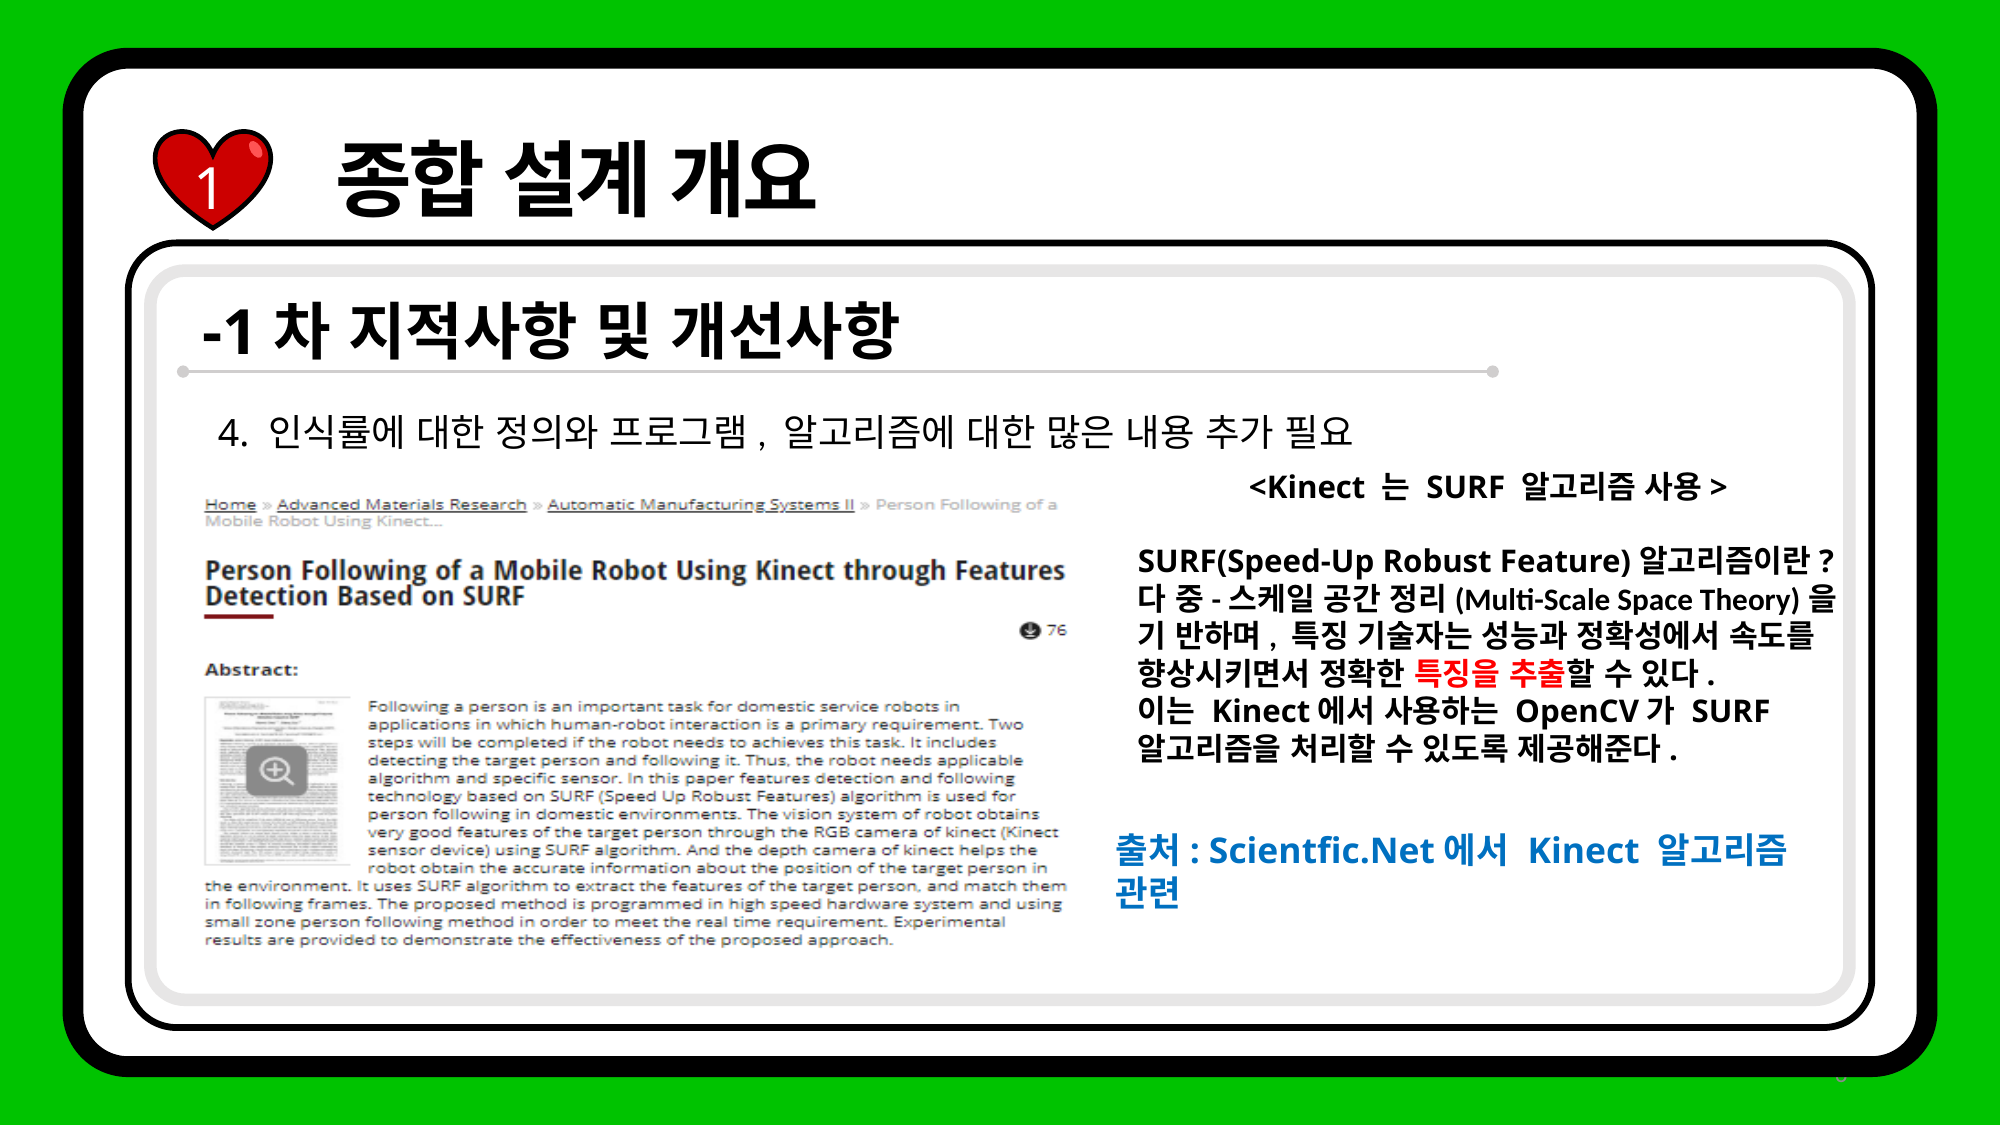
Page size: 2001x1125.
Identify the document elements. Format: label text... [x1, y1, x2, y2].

slide_number 6 [1412, 1042, 1863, 1103]
picture [179, 474, 1124, 981]
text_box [128, 242, 1872, 1028]
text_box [155, 130, 271, 230]
text_box 종합 설계 개요 [320, 119, 1124, 235]
text_box [71, 57, 1929, 1068]
